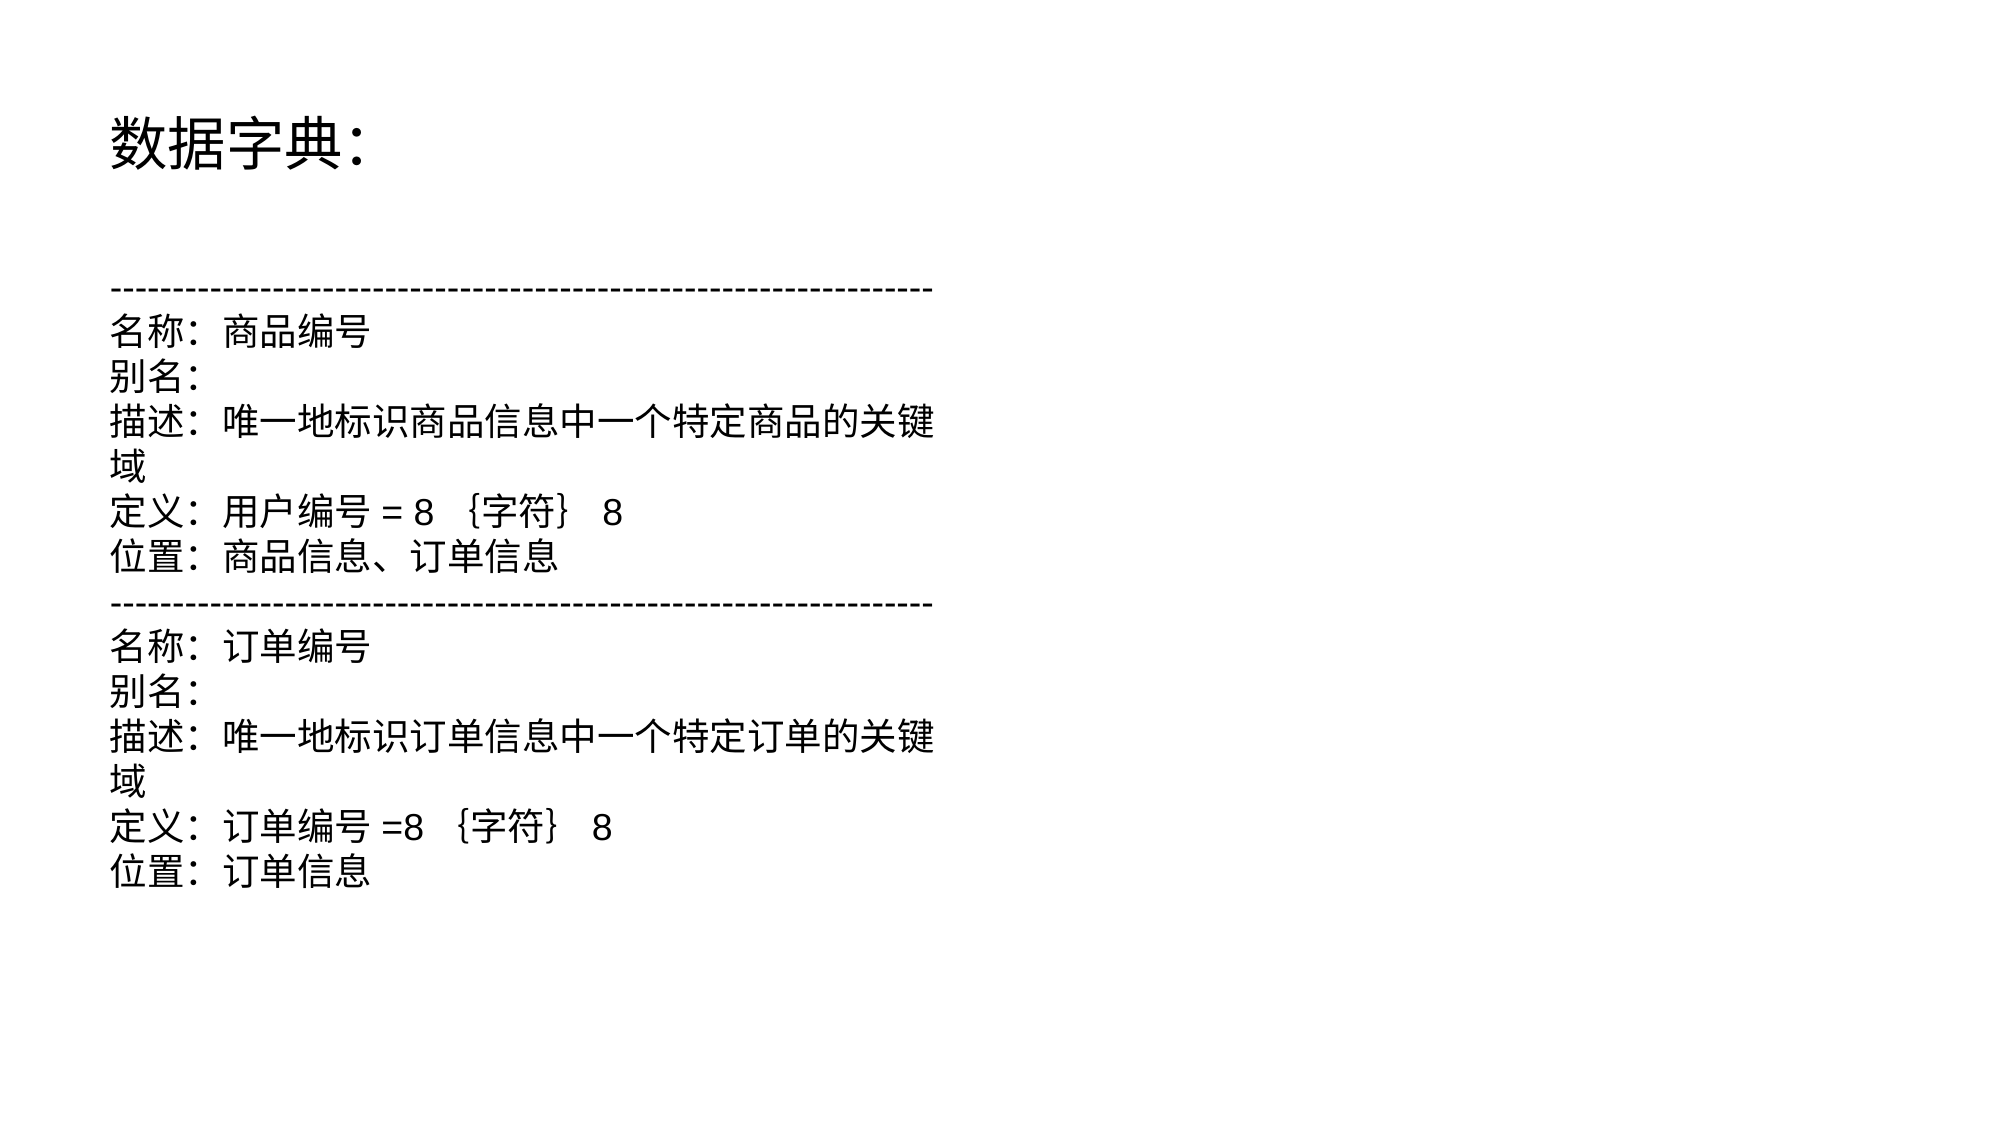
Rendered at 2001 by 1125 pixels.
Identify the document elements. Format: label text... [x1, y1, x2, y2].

text_box ------------------------------------------------------------------ 名称：商品编号 别名： 描述：唯一地标识商品信息中一个特定商品的关键域 定义：用户编号= 8｛字符｝8 位置：商品信息、订单信息 ------------------------------------------------------------------ 名称：订单编号 别名： 描述：唯一地标识订单信息中一个特定订单的关键域 定义：订单编号=8｛字符｝8 位置：订单信息 [95, 255, 959, 901]
text_box 数据字典： [95, 99, 445, 185]
